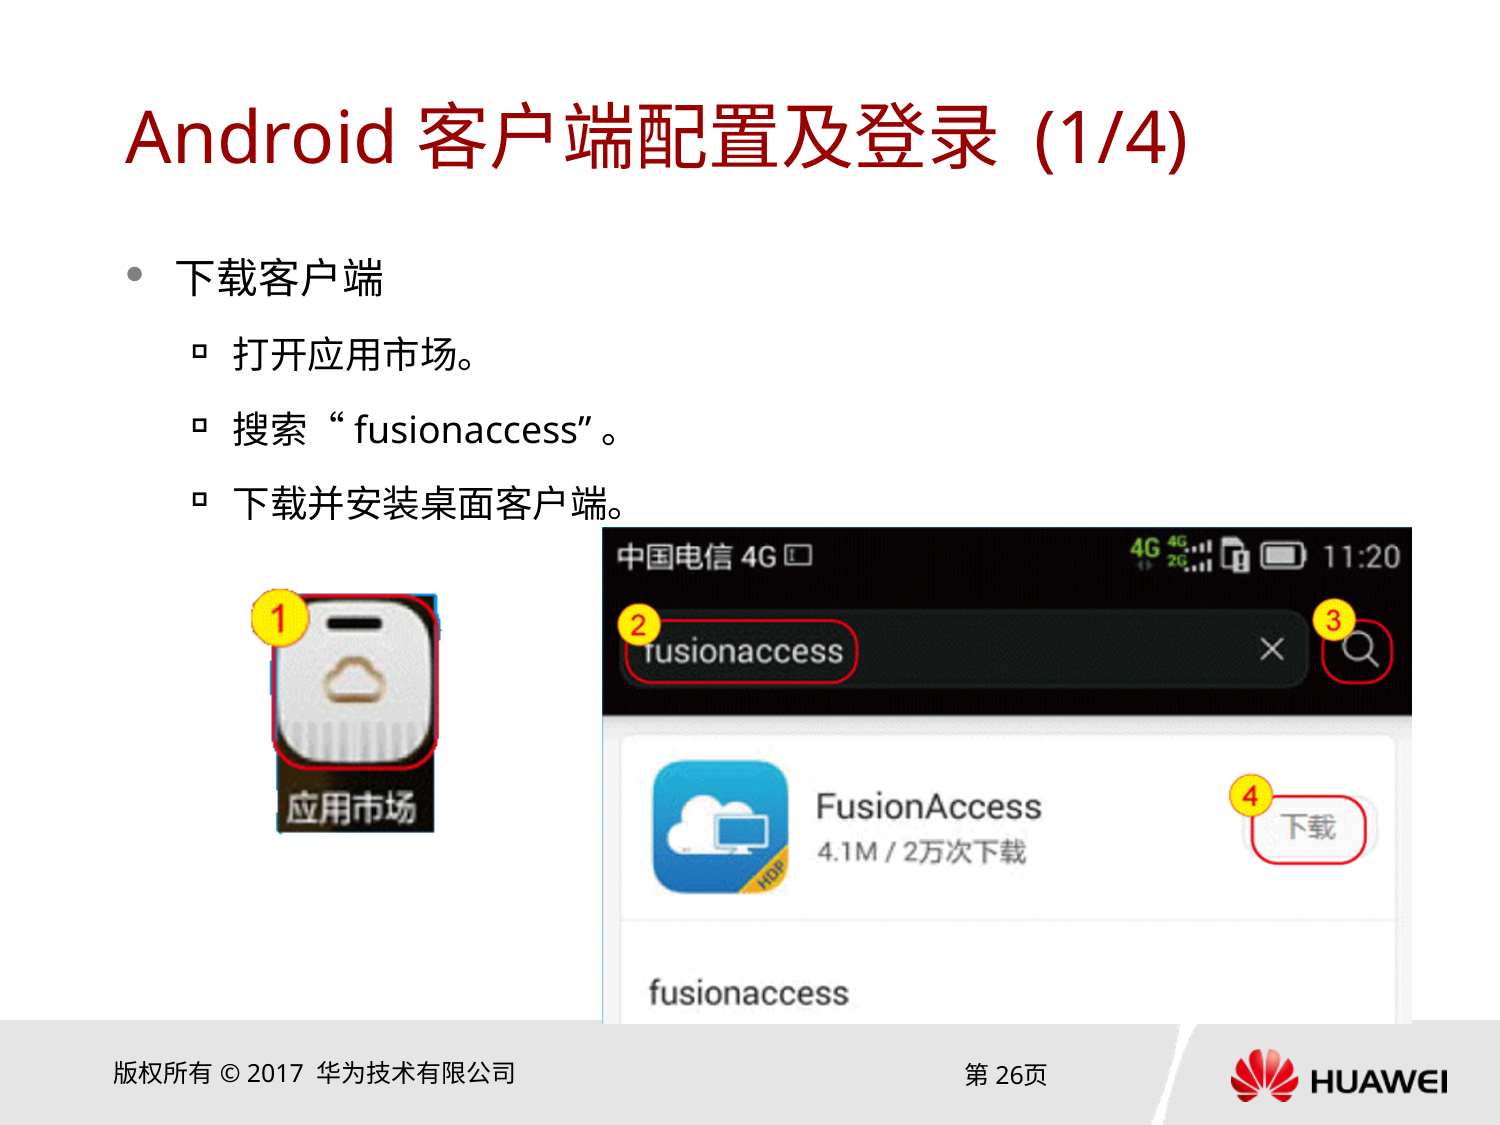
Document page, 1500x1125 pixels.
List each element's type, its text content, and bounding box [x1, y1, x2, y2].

list 下载客户端 打开应用市场。 搜索“fusionaccess”。 下载并安装桌面客户端。 [111, 225, 1412, 870]
picture [241, 585, 458, 848]
title Android客户端配置及登录 (1/4) [111, 63, 1412, 207]
picture [0, 526, 1500, 1125]
